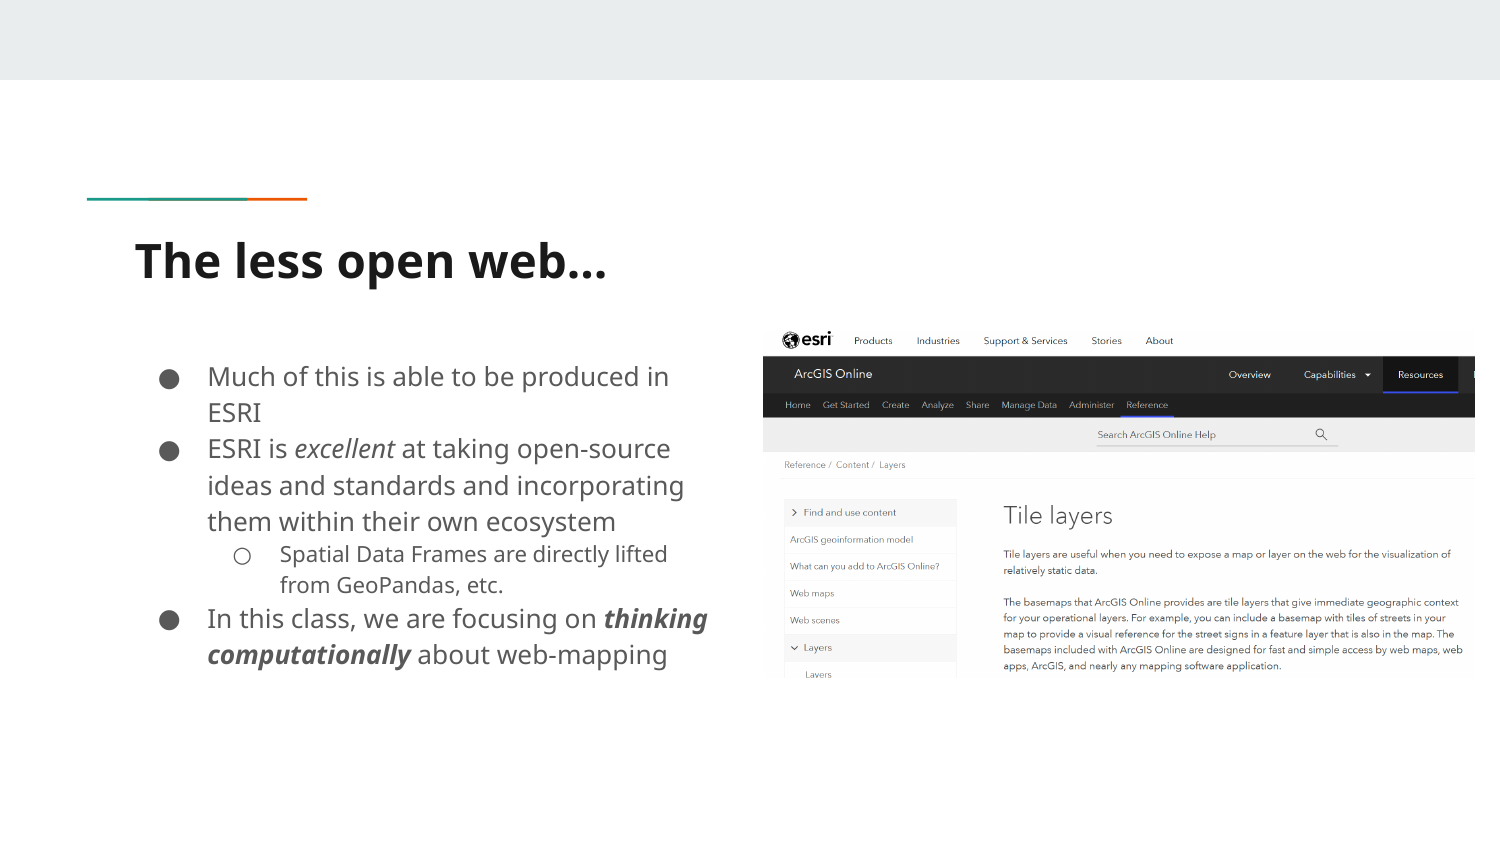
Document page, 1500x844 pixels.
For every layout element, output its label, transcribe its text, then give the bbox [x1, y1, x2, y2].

picture [763, 328, 1476, 678]
list Much of this is able to be produced in ESRI ESRI is excellent at taking open-source ideas and standards and incorporating them within their own ecosystem Spatial Data Frames are directly lifted from GeoPandas, etc. In this class, we are focusing on thinking computationally about web-mapping [119, 341, 739, 712]
title The less open web… [119, 216, 1381, 305]
